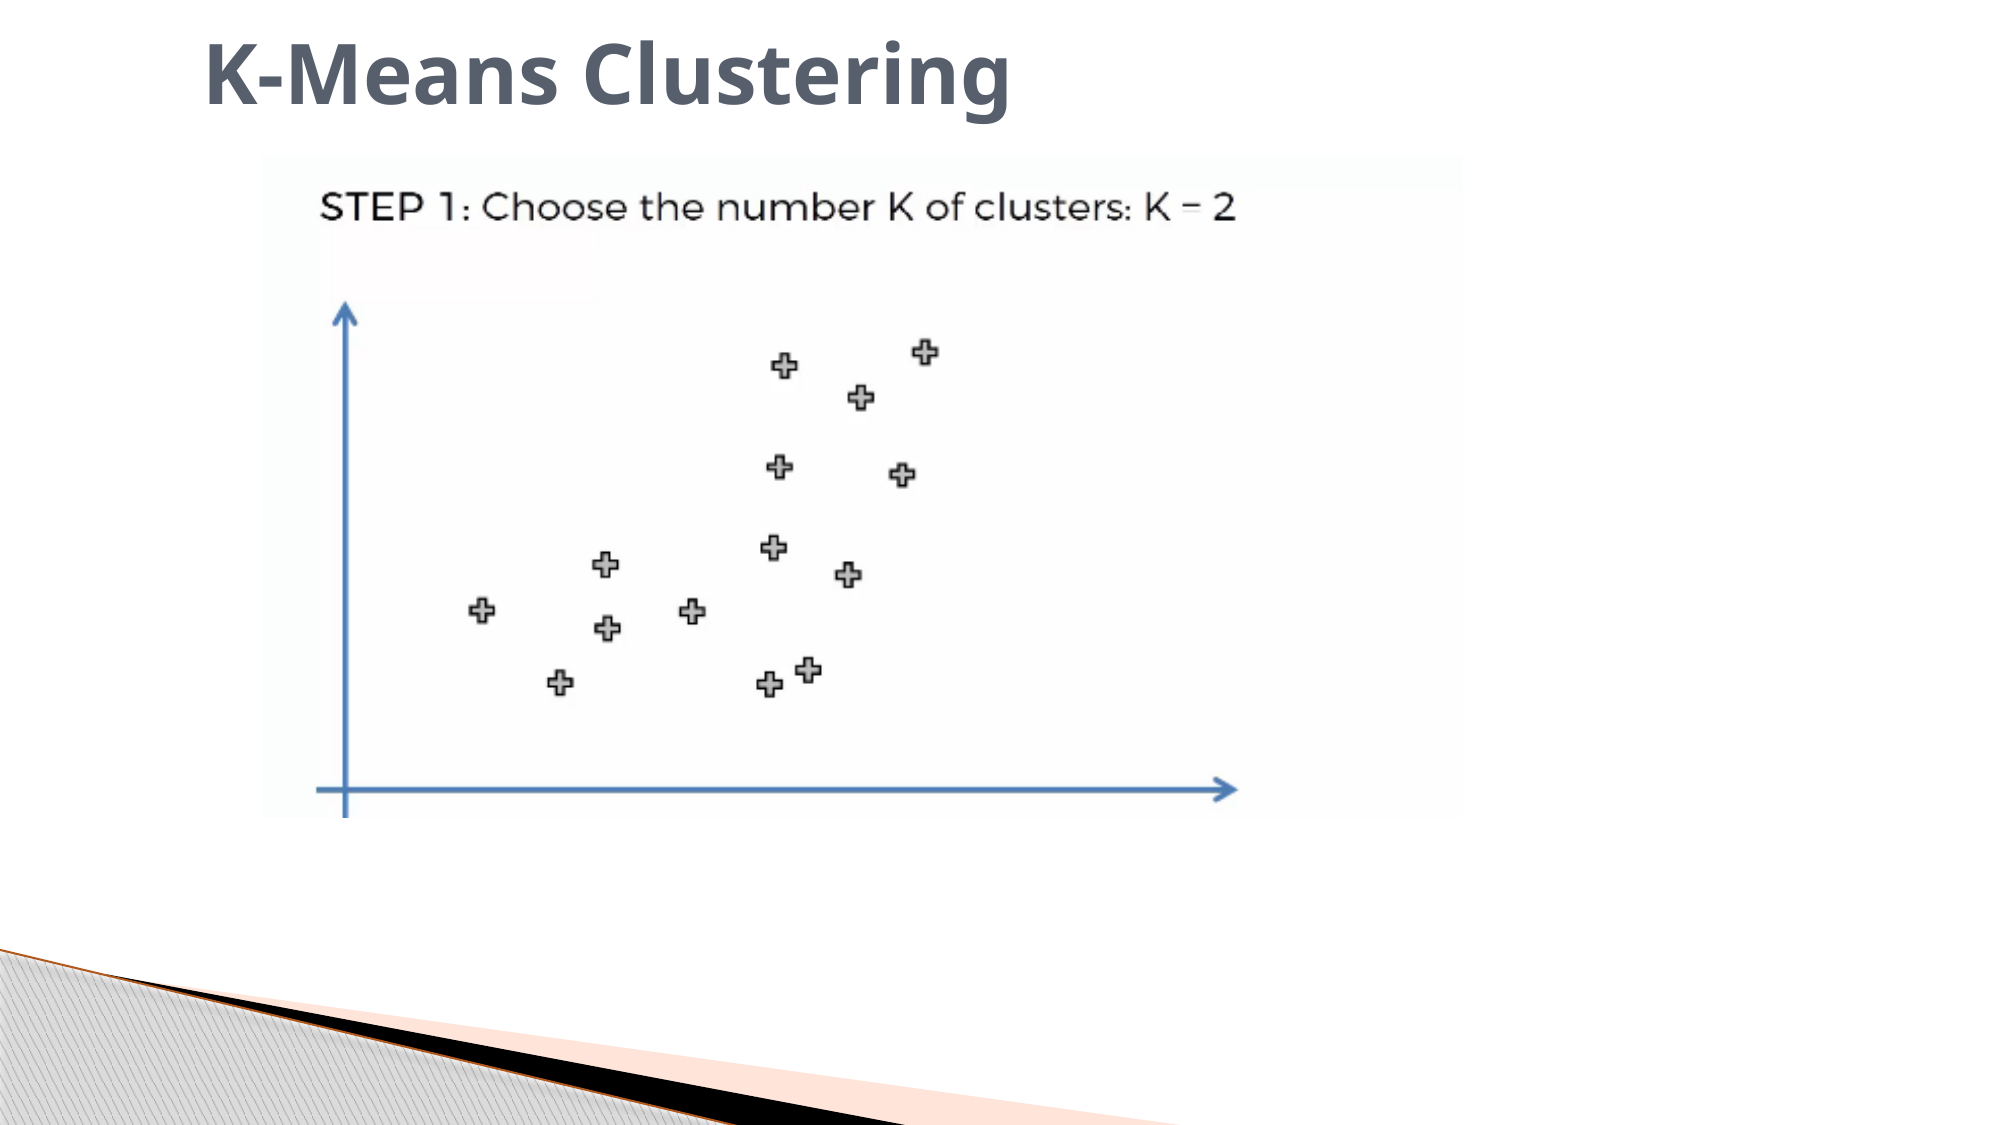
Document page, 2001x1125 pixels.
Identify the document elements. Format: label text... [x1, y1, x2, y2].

title K-Means Clustering [187, 13, 1813, 129]
picture [262, 156, 1463, 818]
